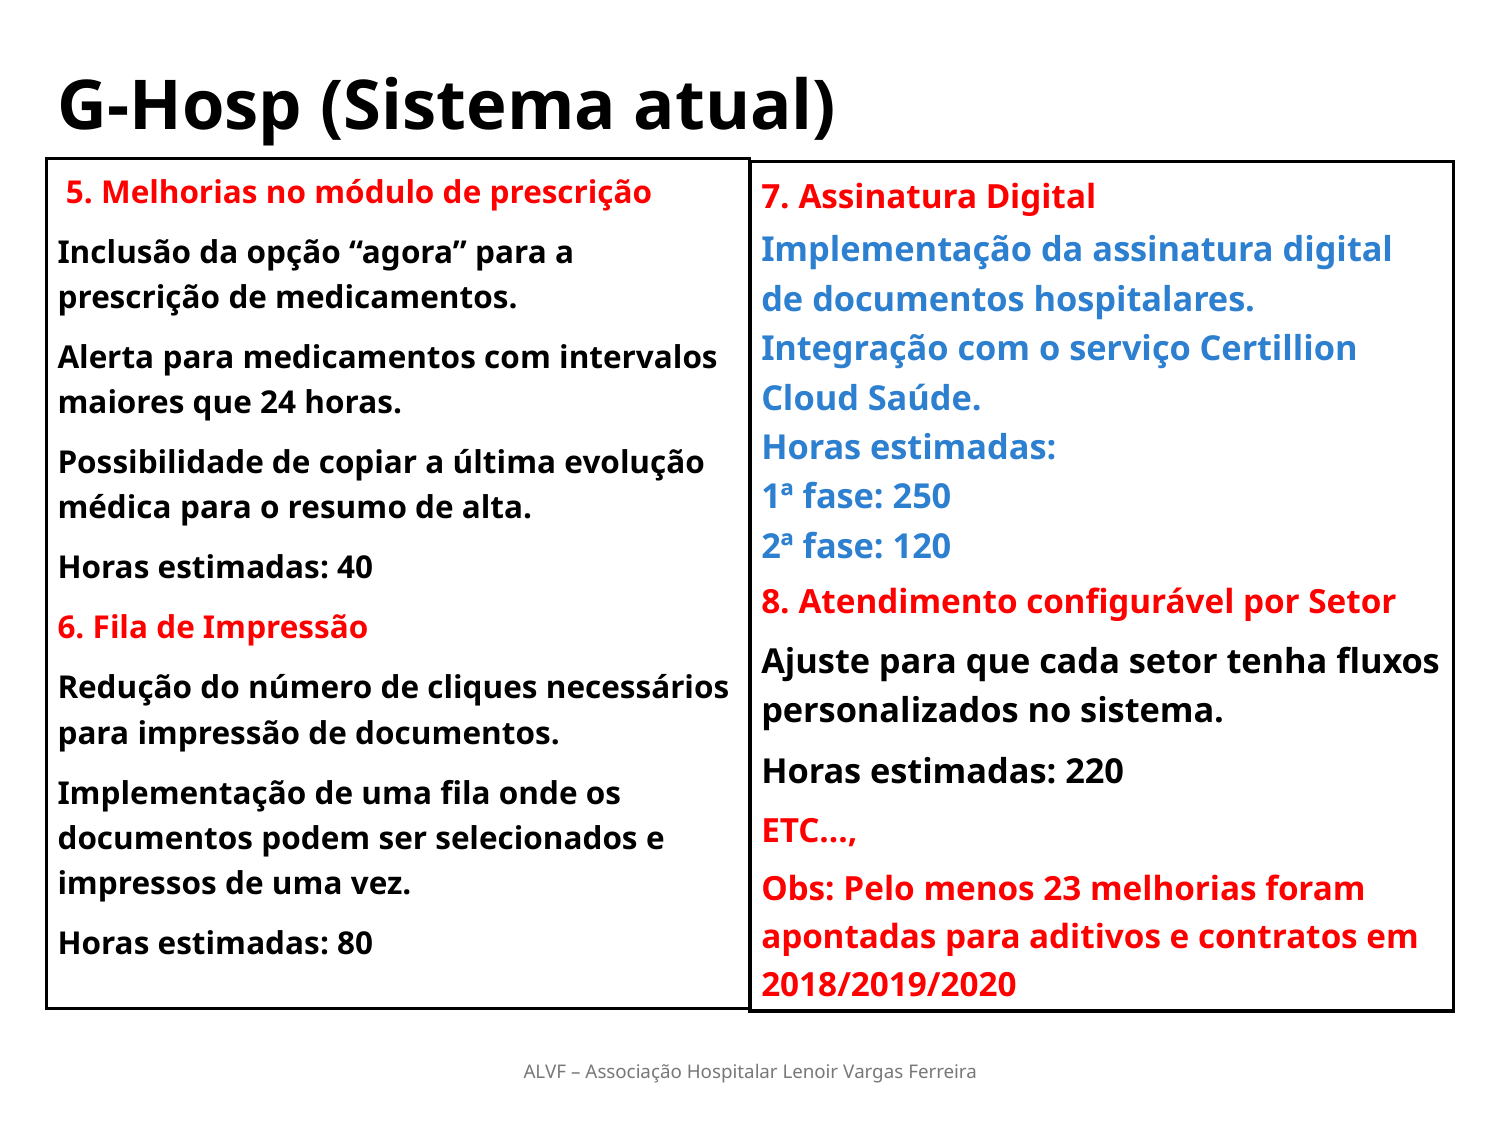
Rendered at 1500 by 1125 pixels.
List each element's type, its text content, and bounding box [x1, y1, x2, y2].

footer ALVF – Associação Hospitalar Lenoir Vargas Ferreira [496, 1042, 1004, 1103]
text_box 5. Melhorias no módulo de prescrição Inclusão da opção “agora” para a prescrição de medicamentos. Alerta para medicamentos com intervalos maiores que 24 horas. Possibilidade de copiar a última evolução médica para o resumo de alta. Horas estimadas: 40 6. Fila de Impressão Redução do número de cliques necessários para impressão de documentos. Implementação de uma fila onde os documentos podem ser selecionados e impressos de uma vez. Horas estimadas: 80 [45, 157, 751, 1010]
title G-Hosp (Sistema atual) [46, 25, 1341, 160]
text_box 7. Assinatura Digital Implementação da assinatura digital de documentos hospitalares. Integração com o serviço Certillion Cloud Saúde. Horas estimadas: 1ª fase: 250 2ª fase: 120 8. Atendimento configurável por Setor Ajuste para que cada setor tenha fluxos personalizados no sistema. Horas estimadas: 220 ETC..., Obs: Pelo menos 23 melhorias foram apontadas para aditivos e contratos em 2018/2019/2020 [748, 160, 1455, 1013]
